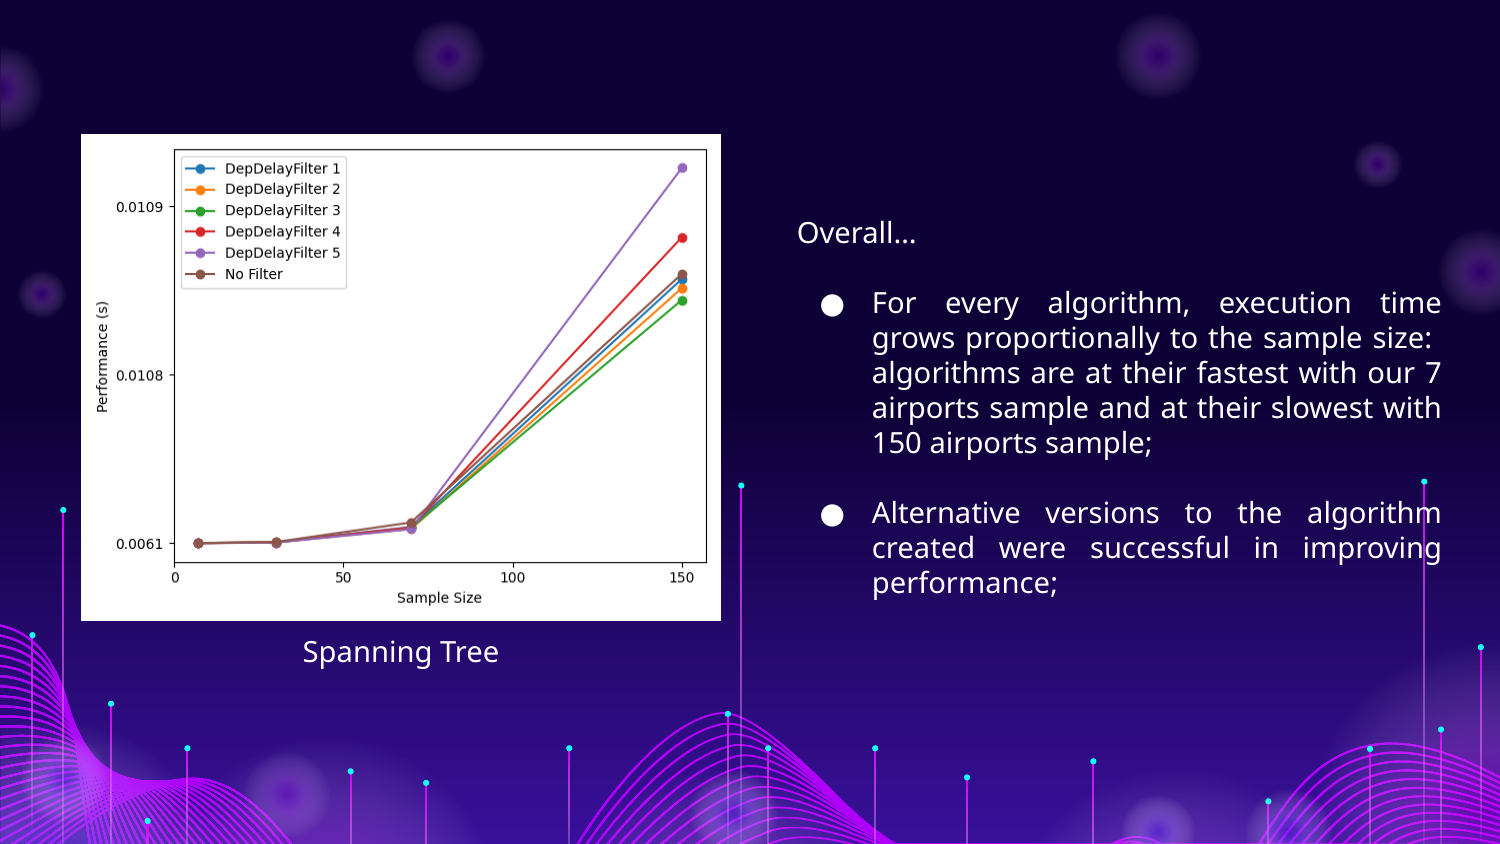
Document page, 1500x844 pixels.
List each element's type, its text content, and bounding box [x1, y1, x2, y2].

text_box [14, 267, 69, 321]
text_box [1109, 7, 1207, 105]
text_box Overall… For every algorithm, execution time grows proportionally to the sample size: algorithms are at their fastest with our 7 airports sample and at their slowest with 150 airports sample; Alternative versions to the algorithm created were successful in improving performance; [781, 199, 1458, 615]
text_box [406, 14, 490, 98]
text_box [1350, 137, 1405, 191]
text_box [81, 134, 721, 684]
